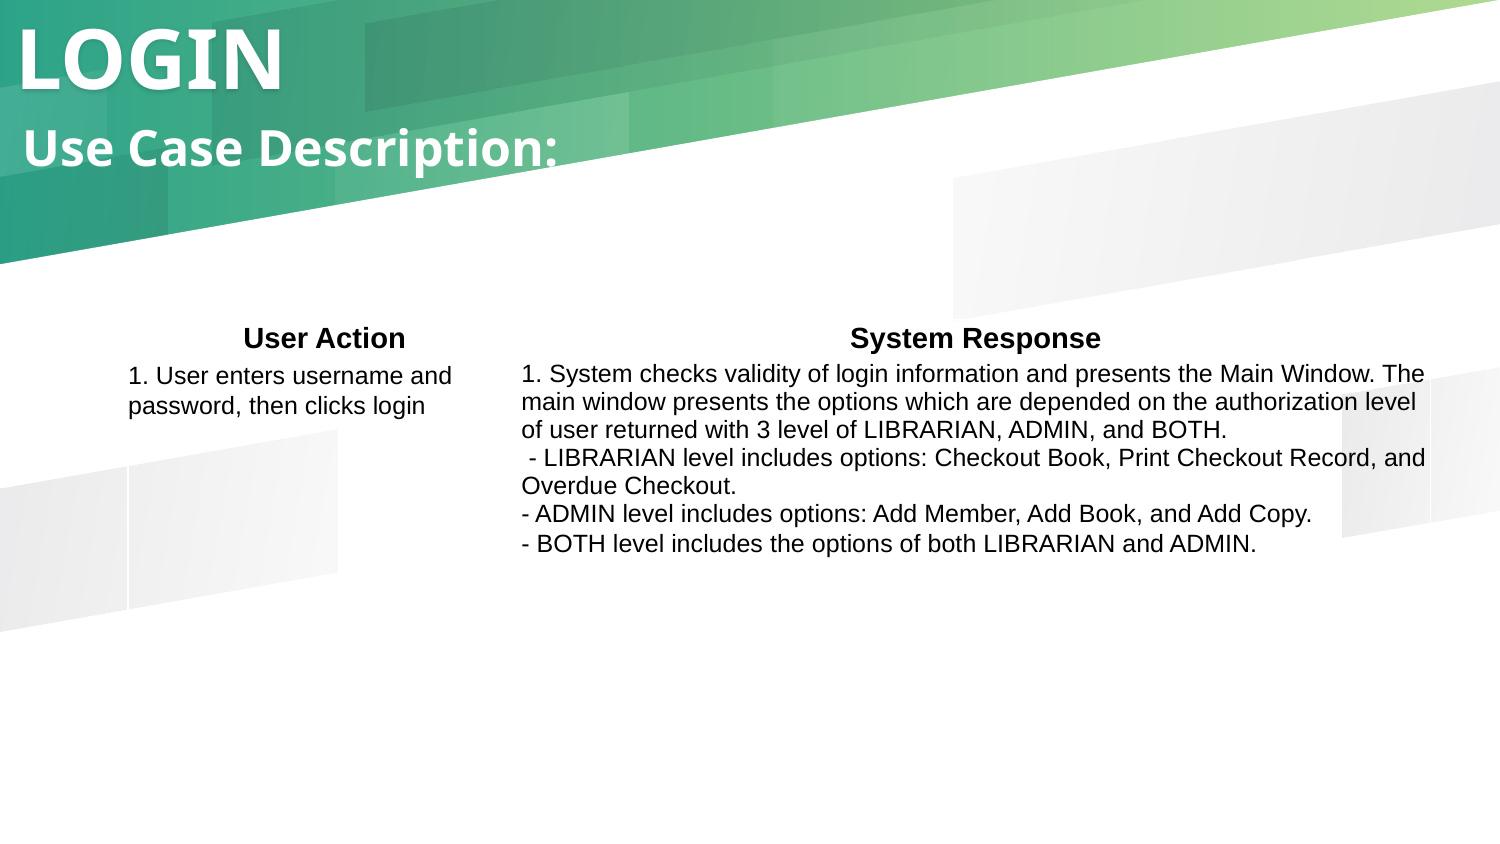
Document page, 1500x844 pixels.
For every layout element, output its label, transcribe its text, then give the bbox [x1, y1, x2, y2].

table_cell 1. User enters username and password, then clicks login [129, 361, 521, 692]
table_header User Action [129, 320, 521, 359]
table_header System Response [522, 320, 1430, 359]
table_cell 1. System checks validity of login information and presents the Main Window. The main window presents the options which are depended on the authorization level of user returned with 3 level of LIBRARIAN, ADMIN, and BOTH. - LIBRARIAN level includes options: Checkout Book, Print Checkout Record, and Overdue Checkout. - ADMIN level includes options: Add Member, Add Book, and Add Copy. - BOTH level includes the options of both LIBRARIAN and ADMIN. [522, 361, 1430, 692]
list Use Case Description: [22, 106, 568, 179]
title LOGIN [14, 4, 362, 109]
